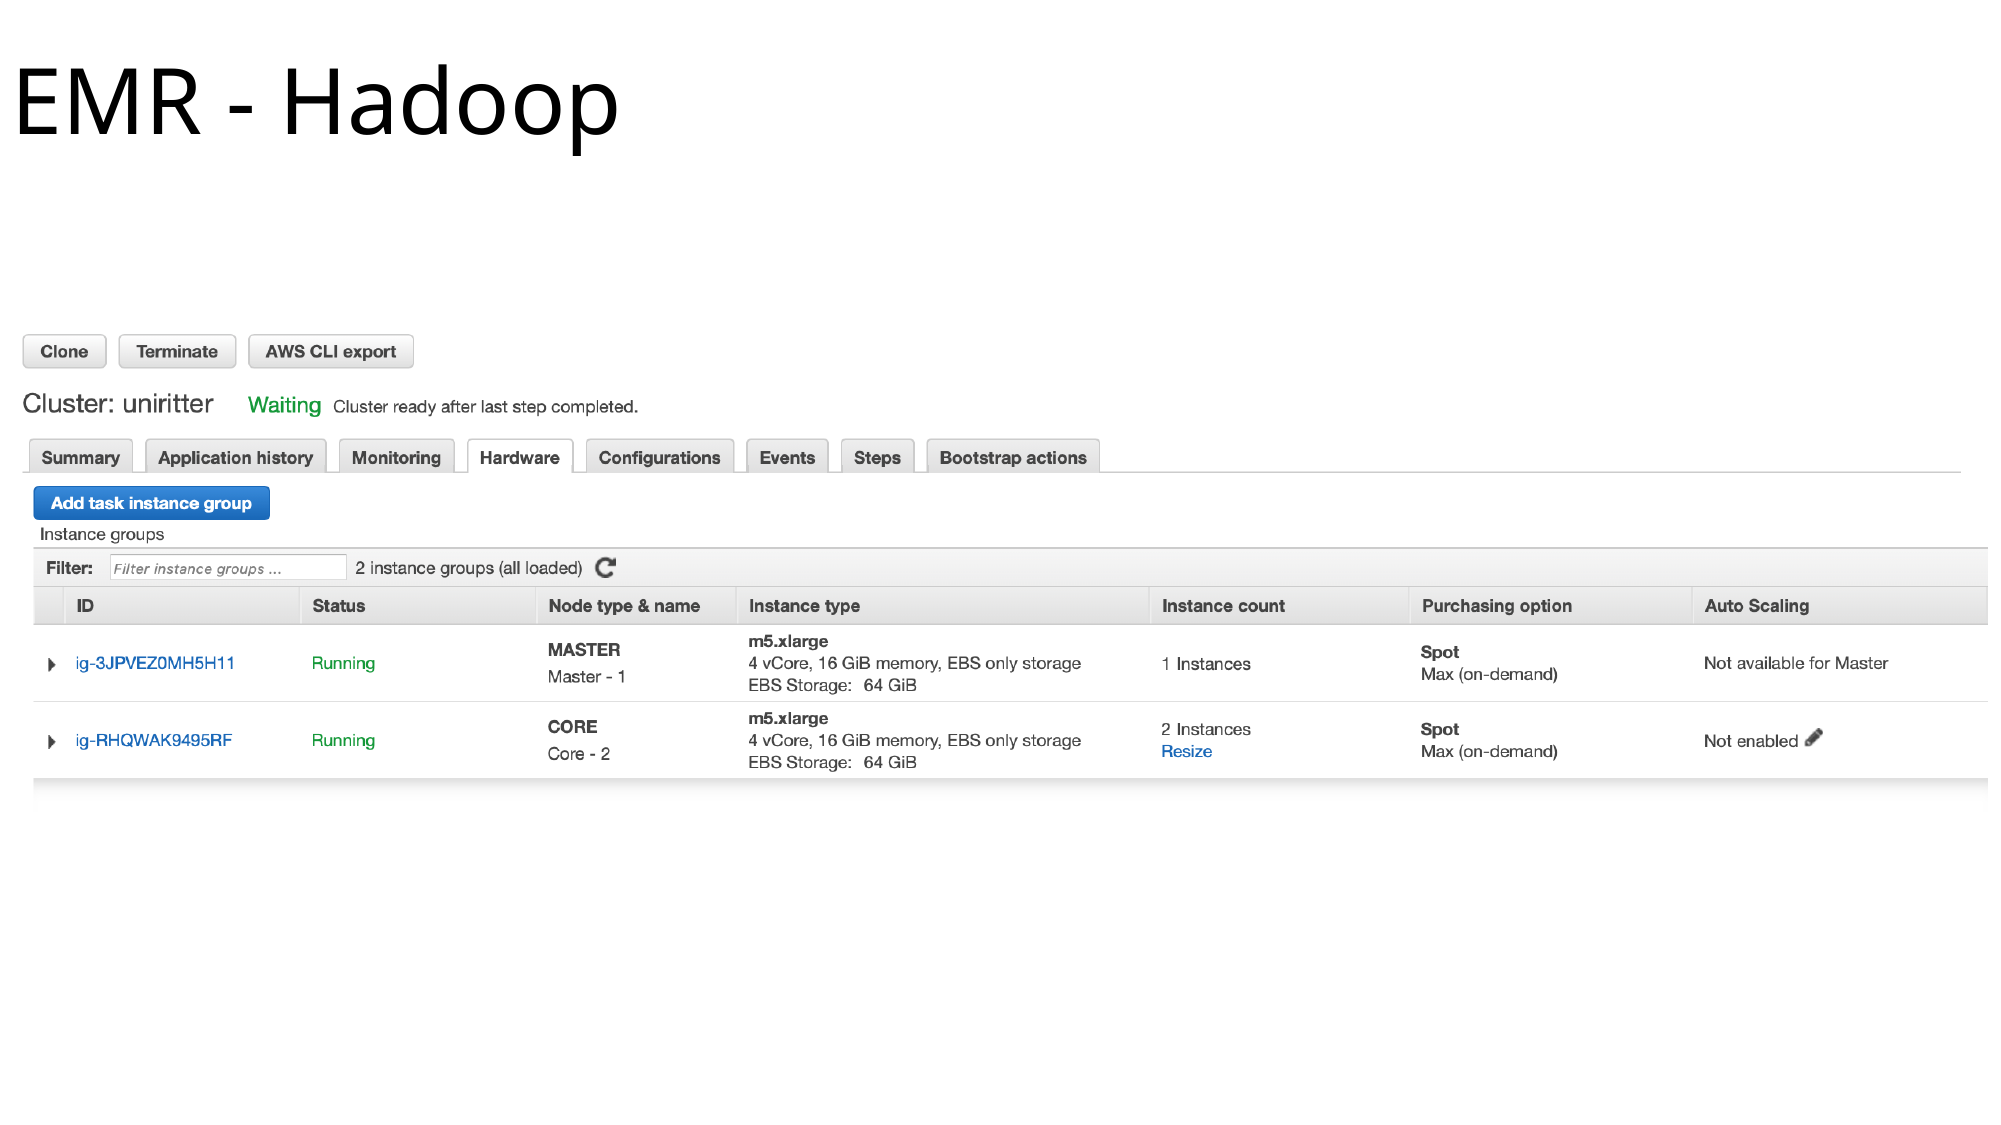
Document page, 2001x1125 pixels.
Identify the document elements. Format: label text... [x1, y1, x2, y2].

text_box EMR - Hadoop [0, 0, 1905, 225]
picture [0, 313, 2000, 812]
